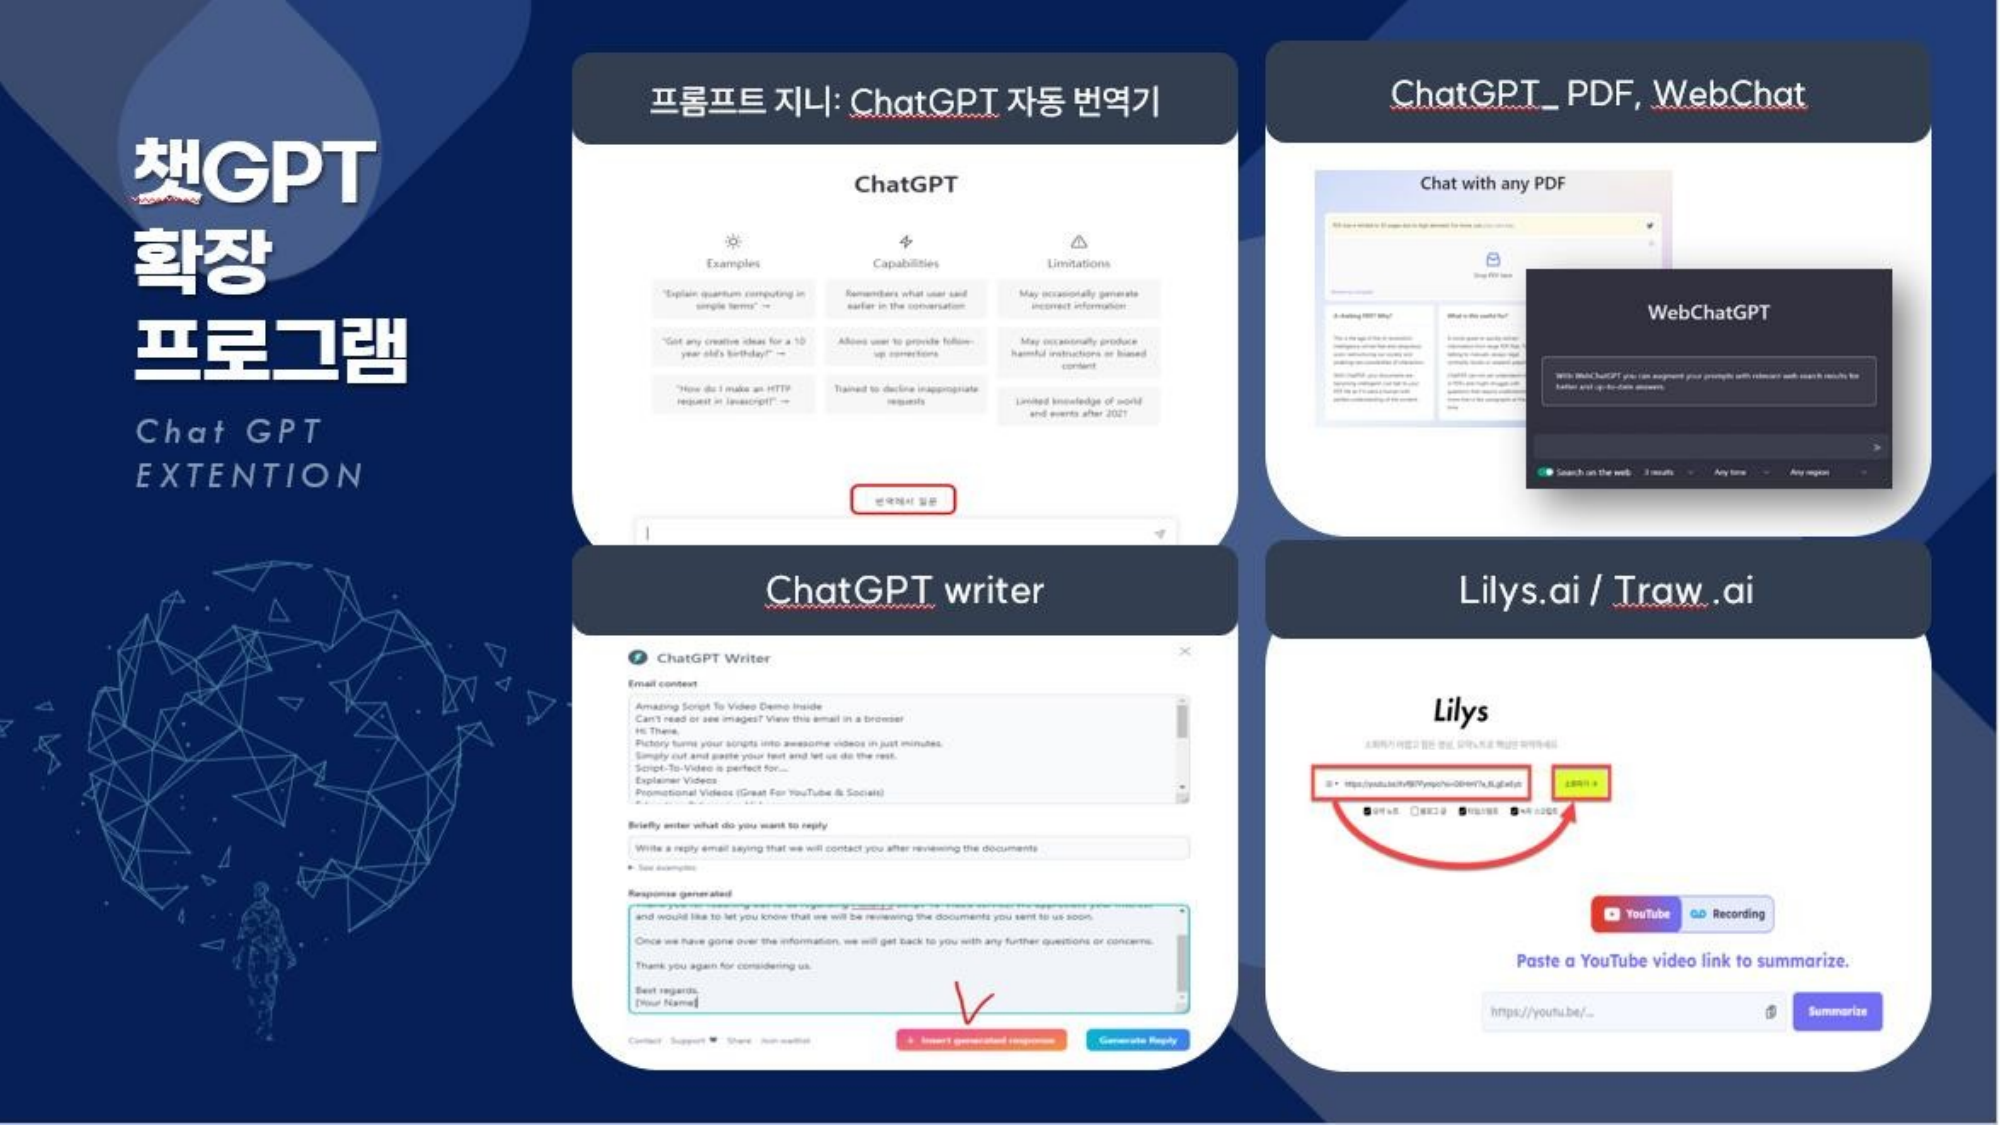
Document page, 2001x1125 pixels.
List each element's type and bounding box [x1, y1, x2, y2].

text_box [0, 0, 2000, 1125]
